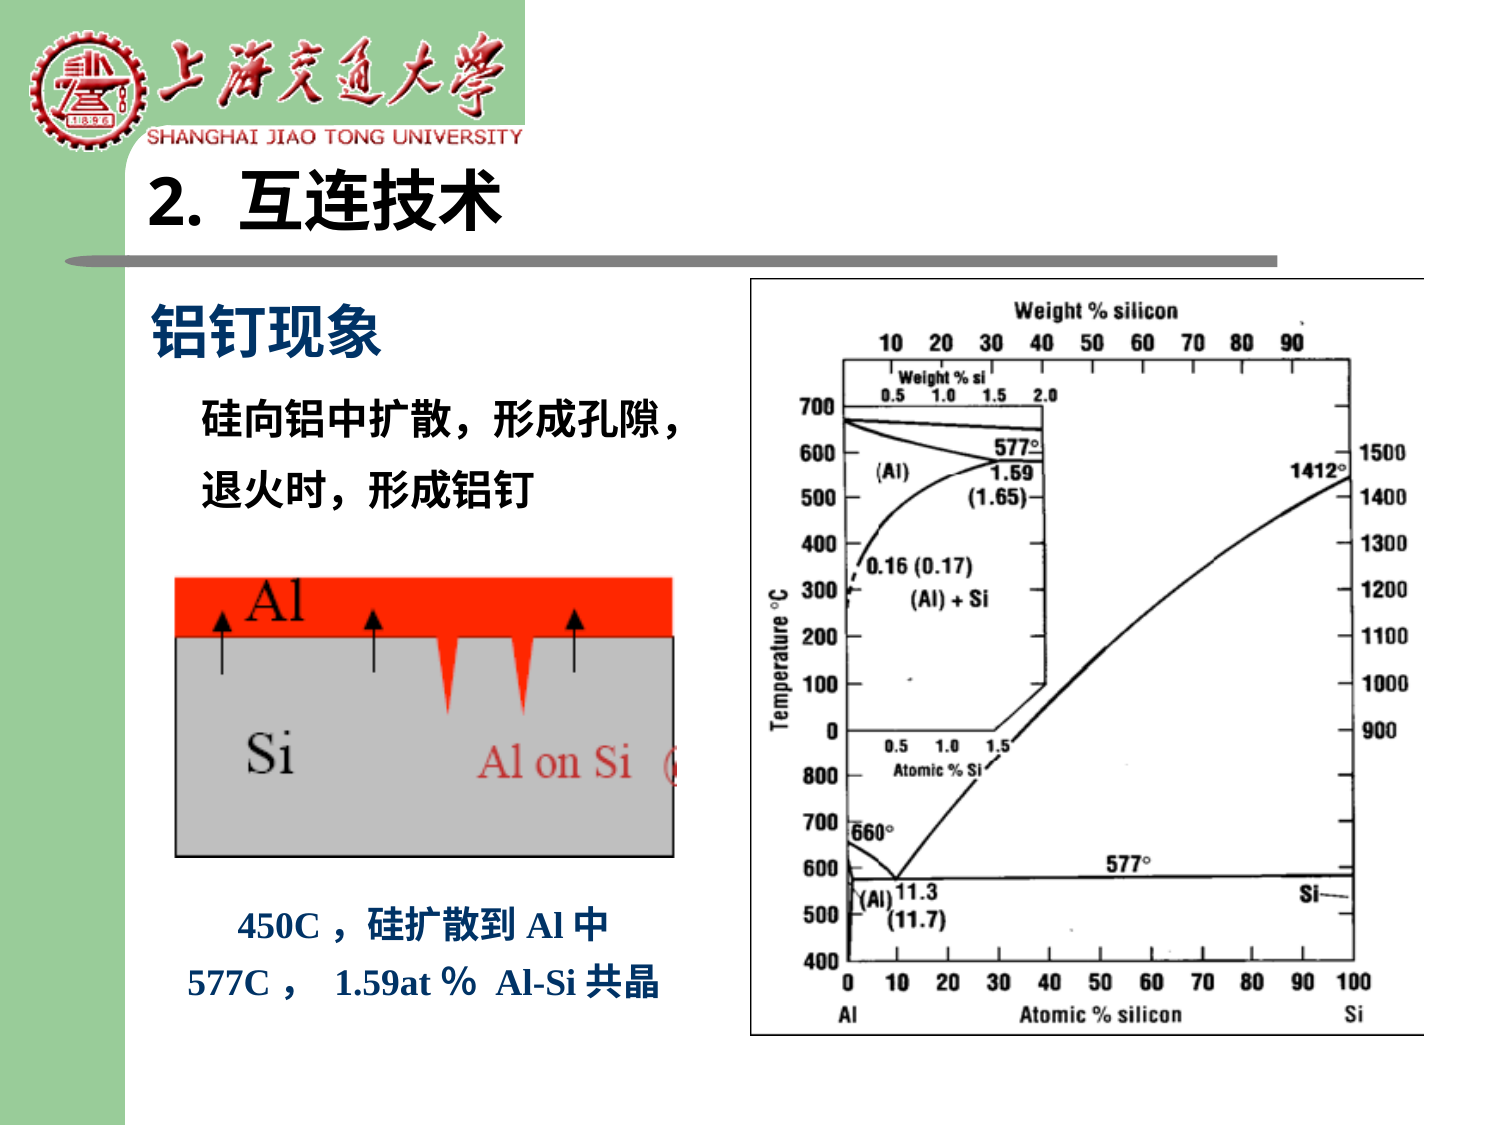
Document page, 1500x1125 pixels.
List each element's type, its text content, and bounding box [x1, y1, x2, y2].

picture [749, 278, 1424, 1036]
title 铝钉现象 [135, 266, 609, 374]
picture [29, 30, 524, 152]
text_box 450C，硅扩散到Al中 577C， 1.59at％ Al-Si共晶 [123, 893, 724, 1011]
text_box 2. 互连技术 [123, 125, 1034, 256]
text_box 硅向铝中扩散，形成孔隙， 退火时，形成铝钉 [186, 385, 718, 521]
picture [170, 574, 678, 859]
